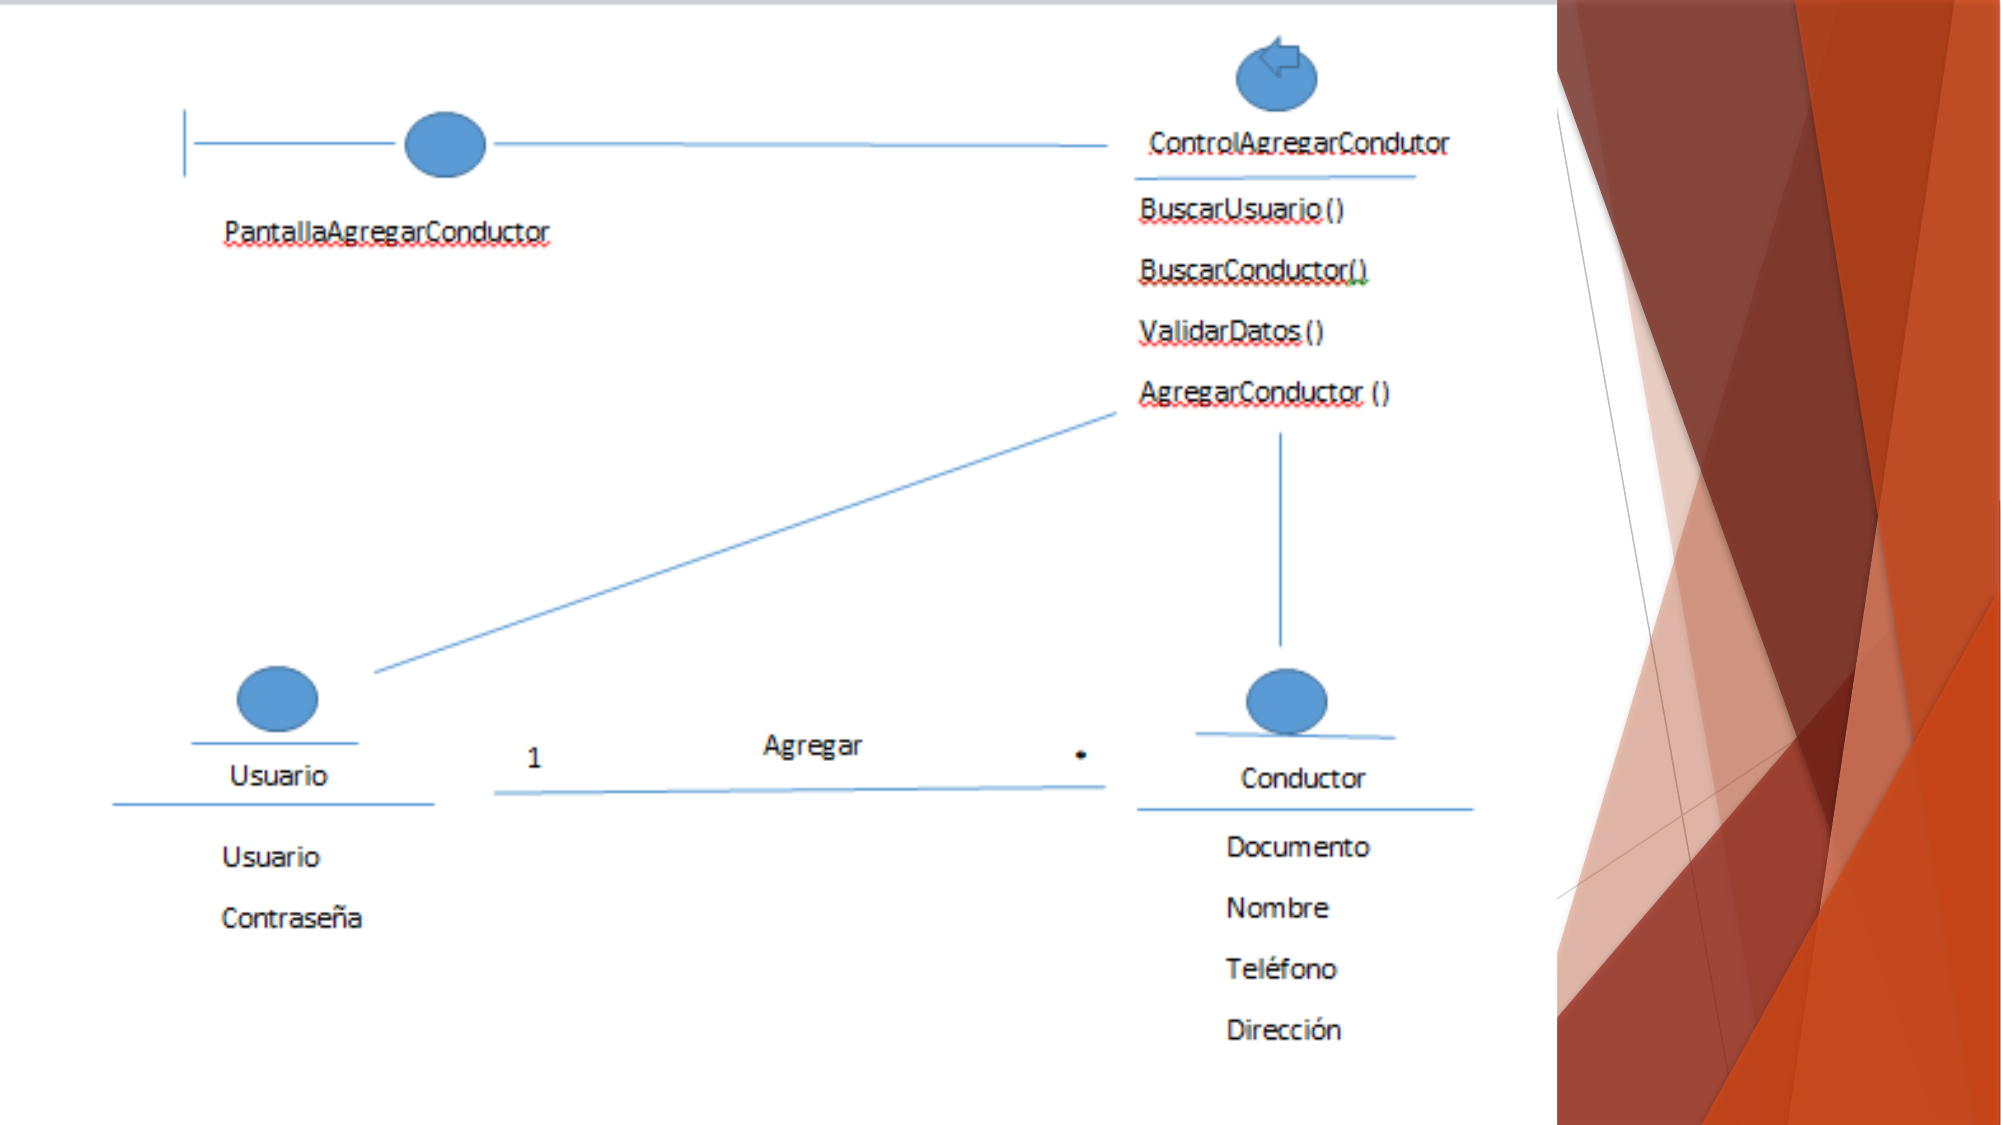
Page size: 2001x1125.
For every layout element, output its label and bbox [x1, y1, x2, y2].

picture [0, 0, 1558, 1125]
